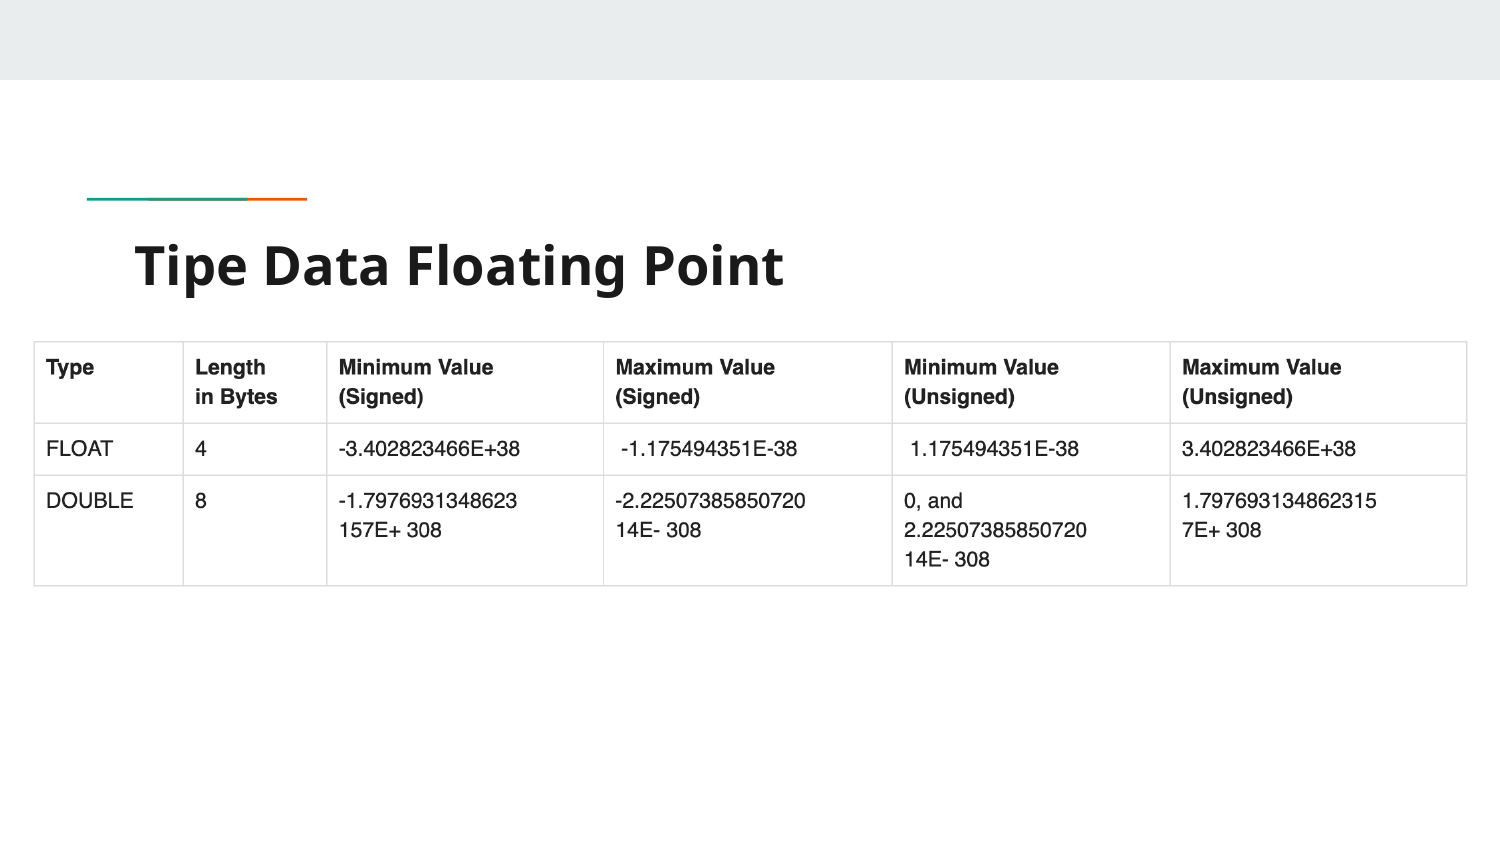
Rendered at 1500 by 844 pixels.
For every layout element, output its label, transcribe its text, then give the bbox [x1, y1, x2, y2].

picture [24, 328, 1476, 598]
title Tipe Data Floating Point [119, 216, 1381, 305]
